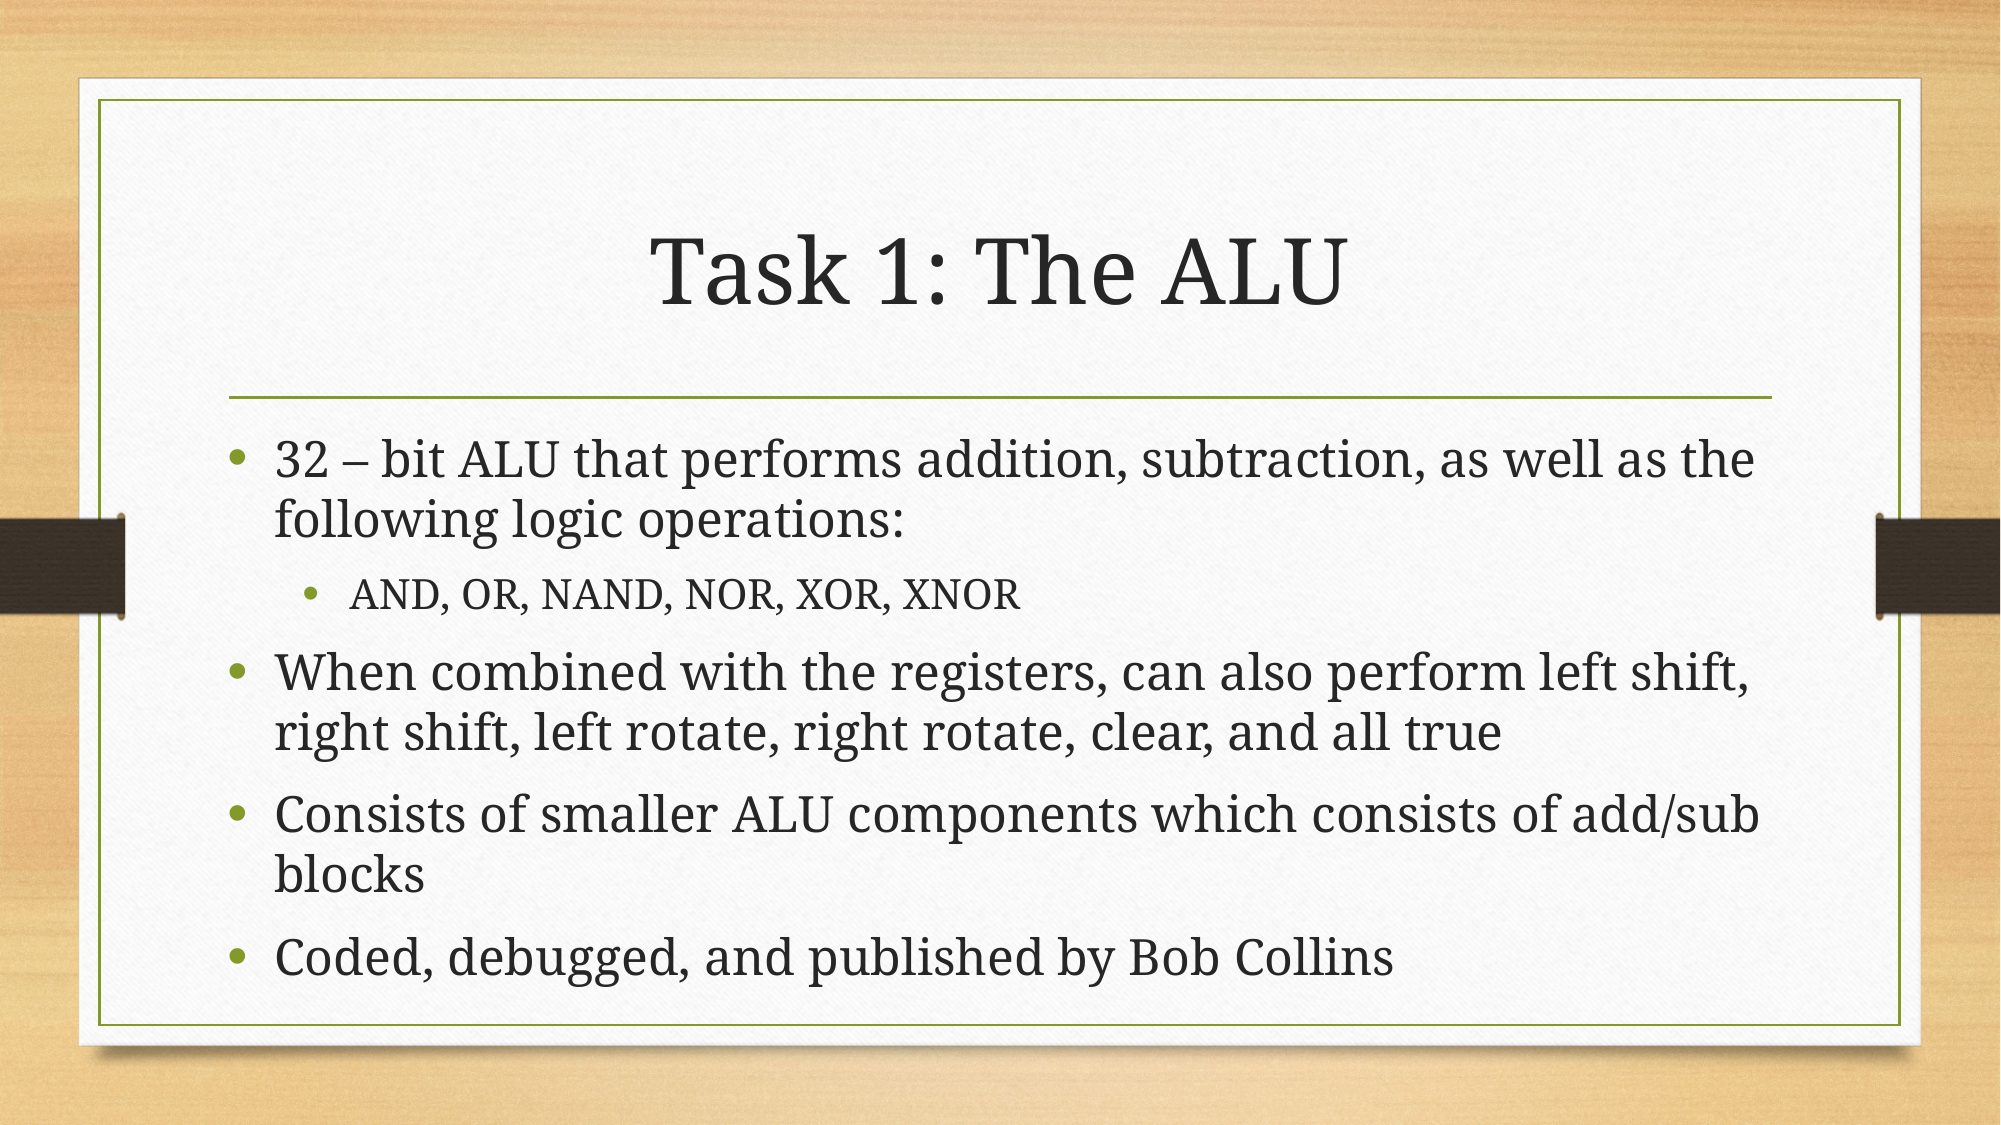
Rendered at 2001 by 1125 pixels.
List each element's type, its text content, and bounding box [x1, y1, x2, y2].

list 32 – bit ALU that performs addition, subtraction, as well as the following logic operations: AND, OR, NAND, NOR, XOR, XNOR When combined with the registers, can also perform left shift, right shift, left rotate, right rotate, clear, and all true Consists of smaller ALU components which consists of add/sub blocks Coded, debugged, and published by Bob Collins [212, 419, 1788, 964]
title Task 1: The ALU [212, 161, 1788, 375]
picture [0, 0, 2001, 1125]
